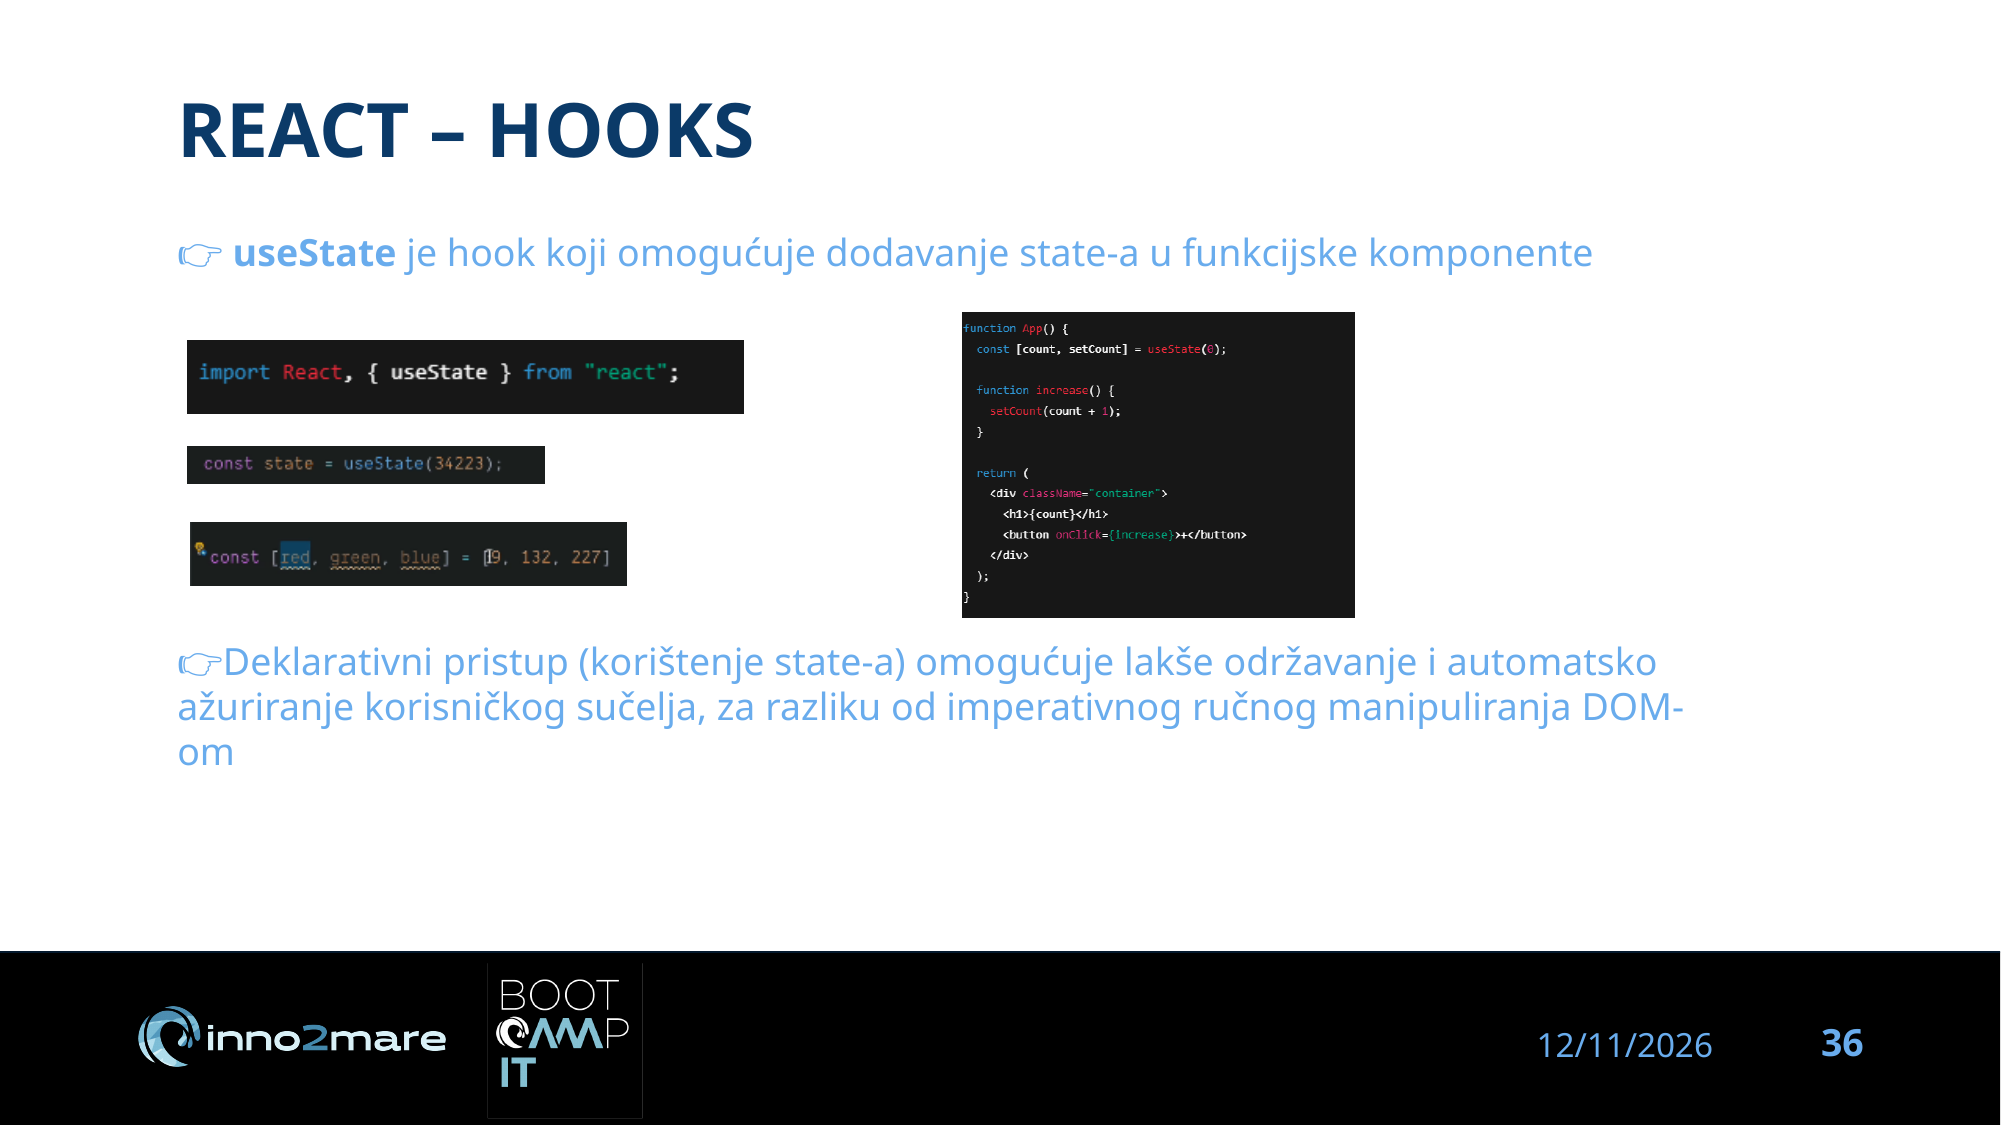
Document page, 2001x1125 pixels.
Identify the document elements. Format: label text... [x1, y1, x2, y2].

picture [187, 446, 545, 484]
text_box 👉 useState je hook koji omogućuje dodavanje state-a u funkcijske komponente [162, 221, 1702, 282]
picture [962, 312, 1355, 618]
picture [190, 522, 627, 586]
text_box 👉Deklarativni pristup (korištenje state-a) omogućuje lakše održavanje i automatsko ažuriranje korisničkog sučelja, za razliku od imperativnog ručnog manipuliranja DOM-om [162, 630, 1702, 781]
text_box REACT – HOOKS [162, 62, 1888, 203]
picture [187, 340, 744, 414]
picture [138, 957, 690, 1124]
